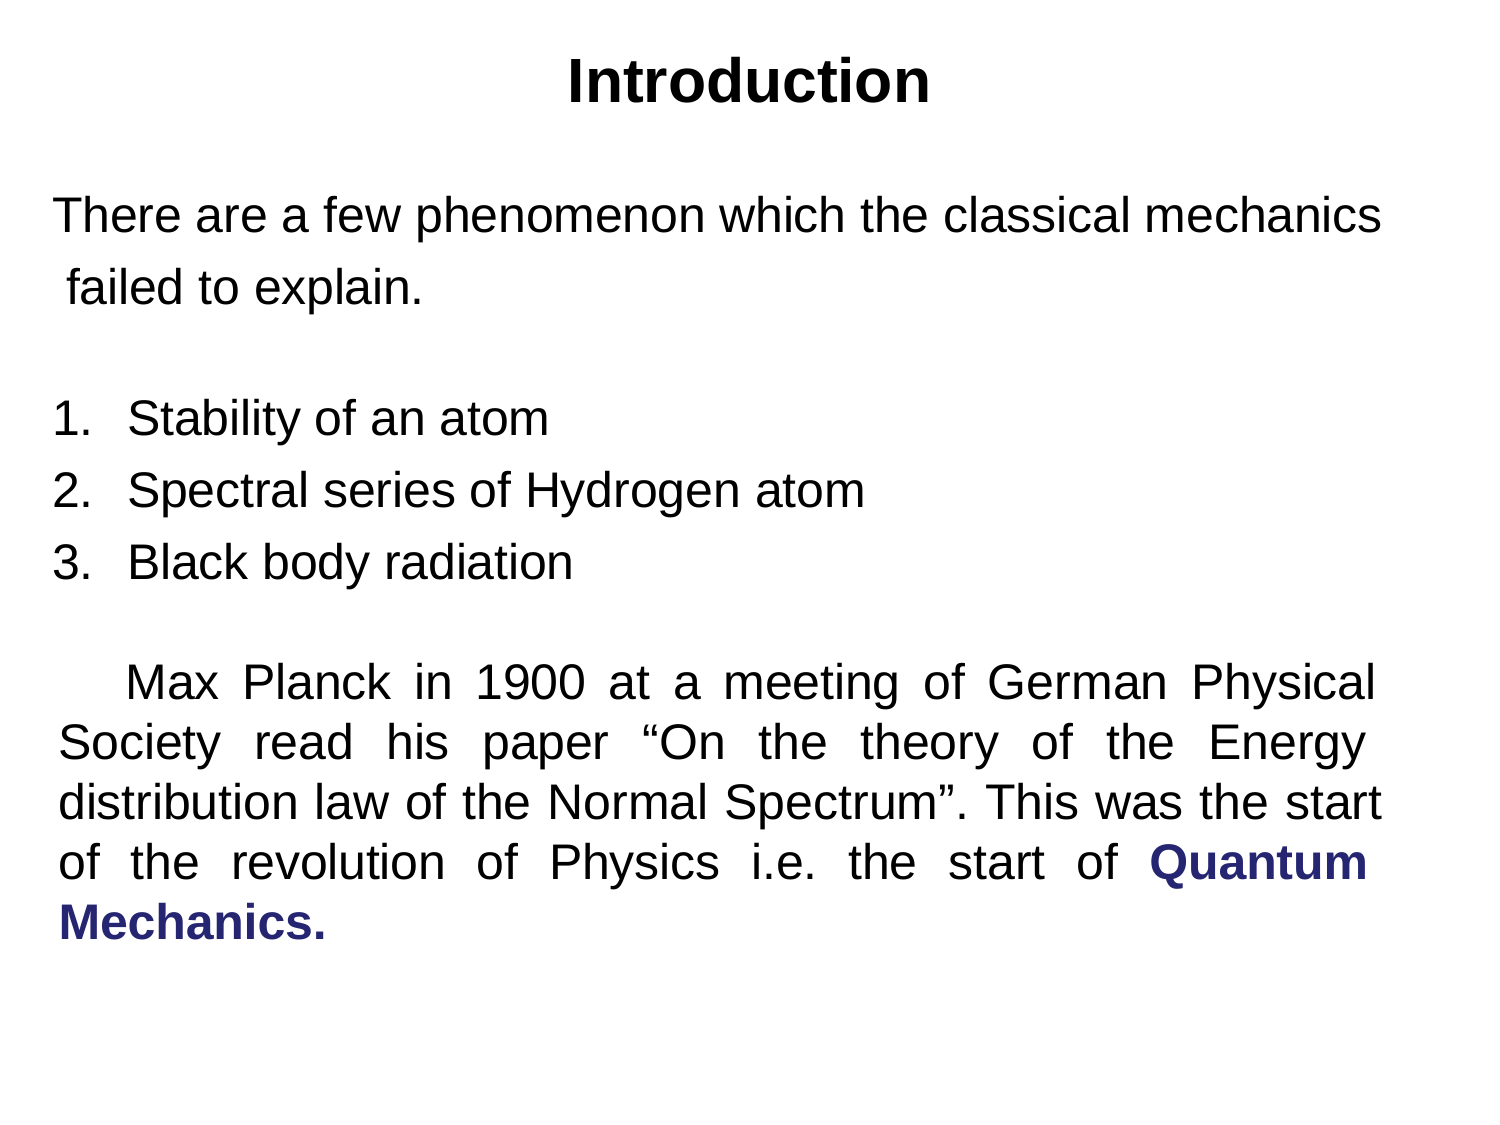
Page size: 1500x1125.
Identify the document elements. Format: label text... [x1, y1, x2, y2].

text_box There are a few phenomenon which the classical mechanics failed to explain. Stability of an atom Spectral series of Hydrogen atom Black body radiation Max Planck in 1900 at a meeting of German Physical Society read his paper “On the theory of the Energy distribution law of the Normal Spectrum”. This was the start of the revolution of Physics i.e. the start of Quantum Mechanics. [50, 168, 1400, 950]
title Introduction [565, 37, 934, 168]
